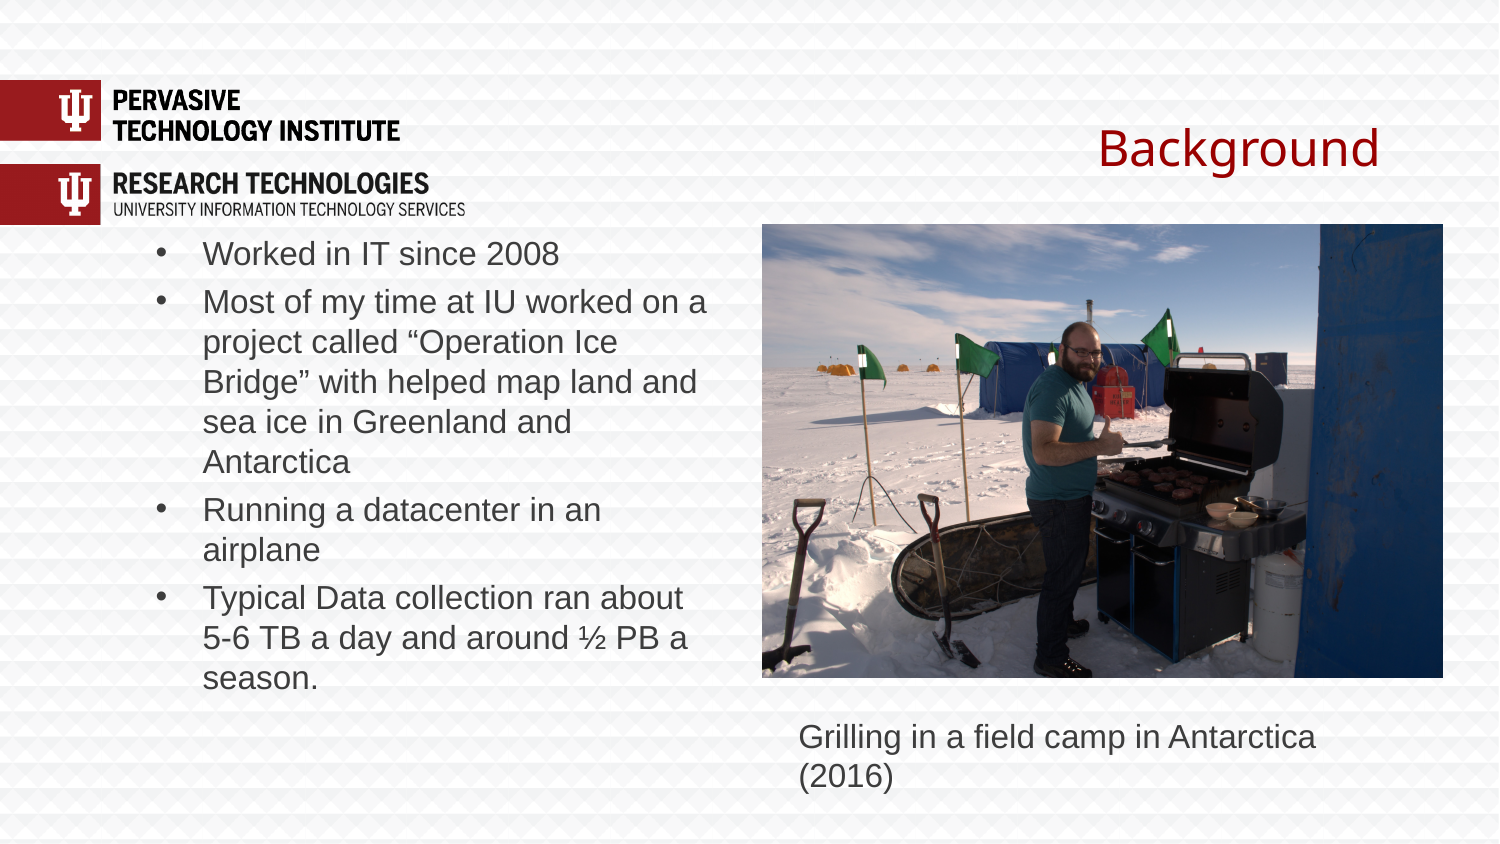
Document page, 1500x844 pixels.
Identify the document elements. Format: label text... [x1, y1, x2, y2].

title Background [600, 75, 1397, 225]
list Worked in IT since 2008 Most of my time at IU worked on a project called “Operation Ice Bridge” with helped map land and sea ice in Greenland and Antarctica Running a datacenter in an airplane Typical Data collection ran about 5-6 TB a day and around ½ PB a season. [103, 224, 738, 631]
picture [0, 0, 1499, 844]
list Grilling in a field camp in Antarctica (2016) [762, 686, 1397, 815]
